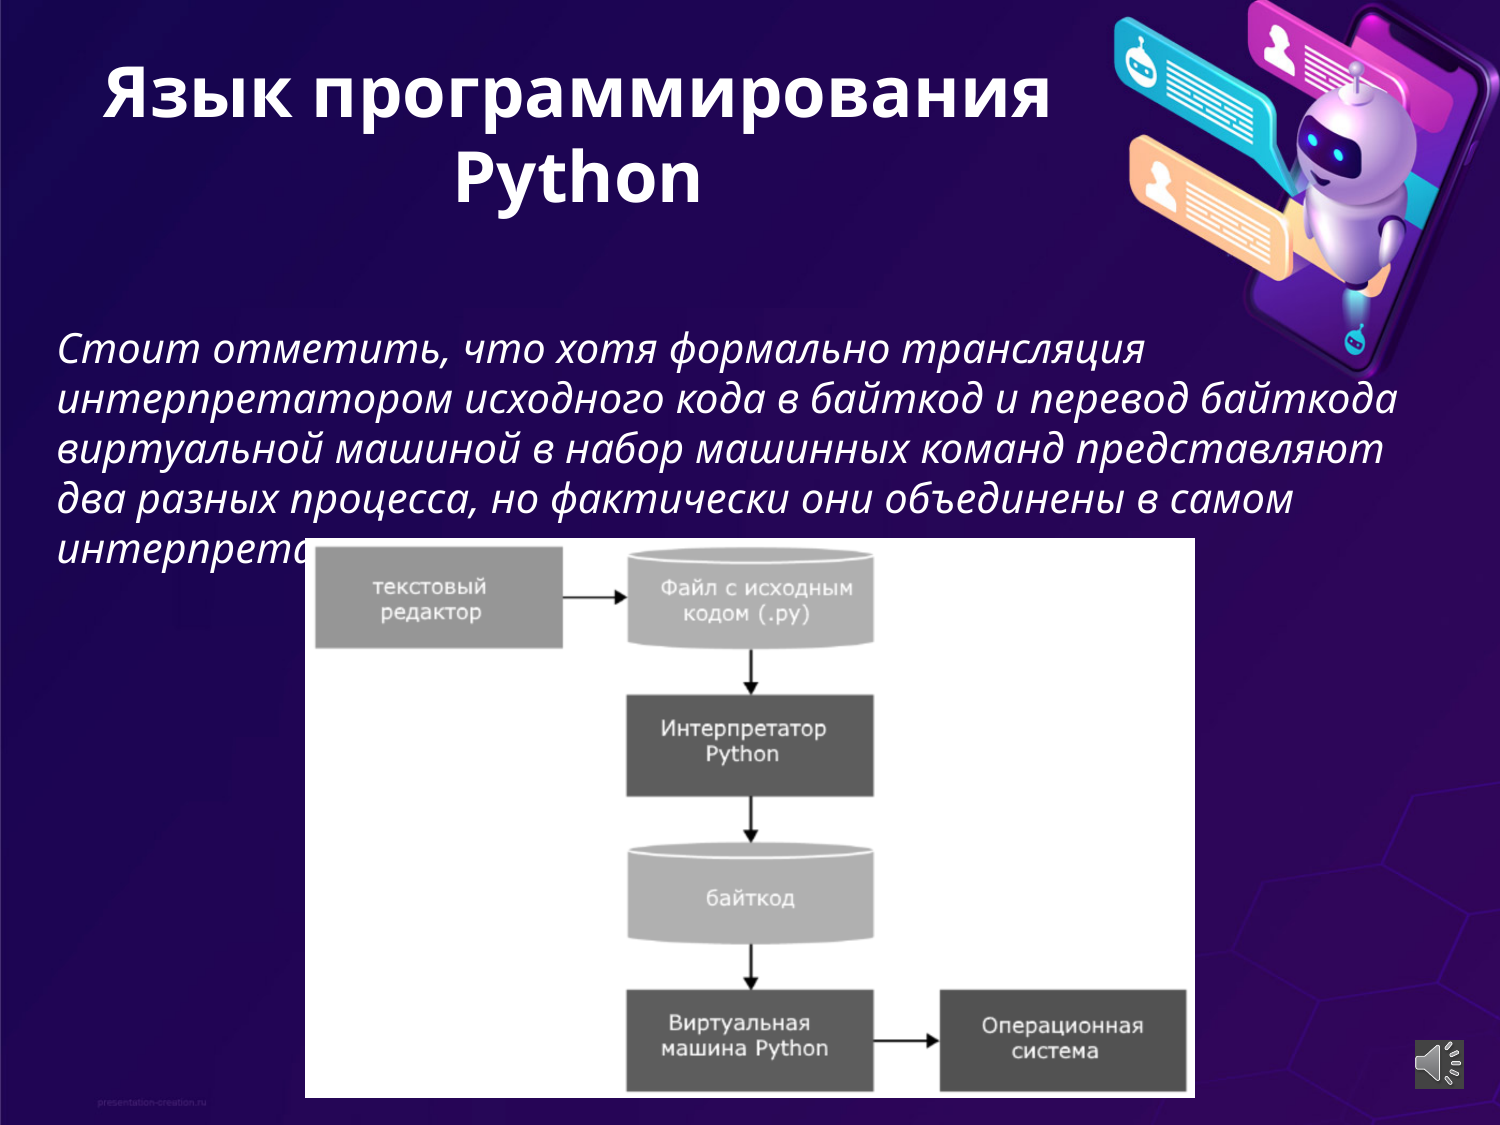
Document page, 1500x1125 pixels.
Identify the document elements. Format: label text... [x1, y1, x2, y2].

title Язык программирования Python [41, 37, 1117, 227]
list Стоит отметить, что хотя формально трансляция интерпретатором исходного кода в байткод и перевод байткода виртуальной машиной в набор машинных команд представляют два разных процесса, но фактически они объединены в самом интерпретаторе. [41, 314, 1471, 1088]
picture [0, 0, 1500, 1125]
